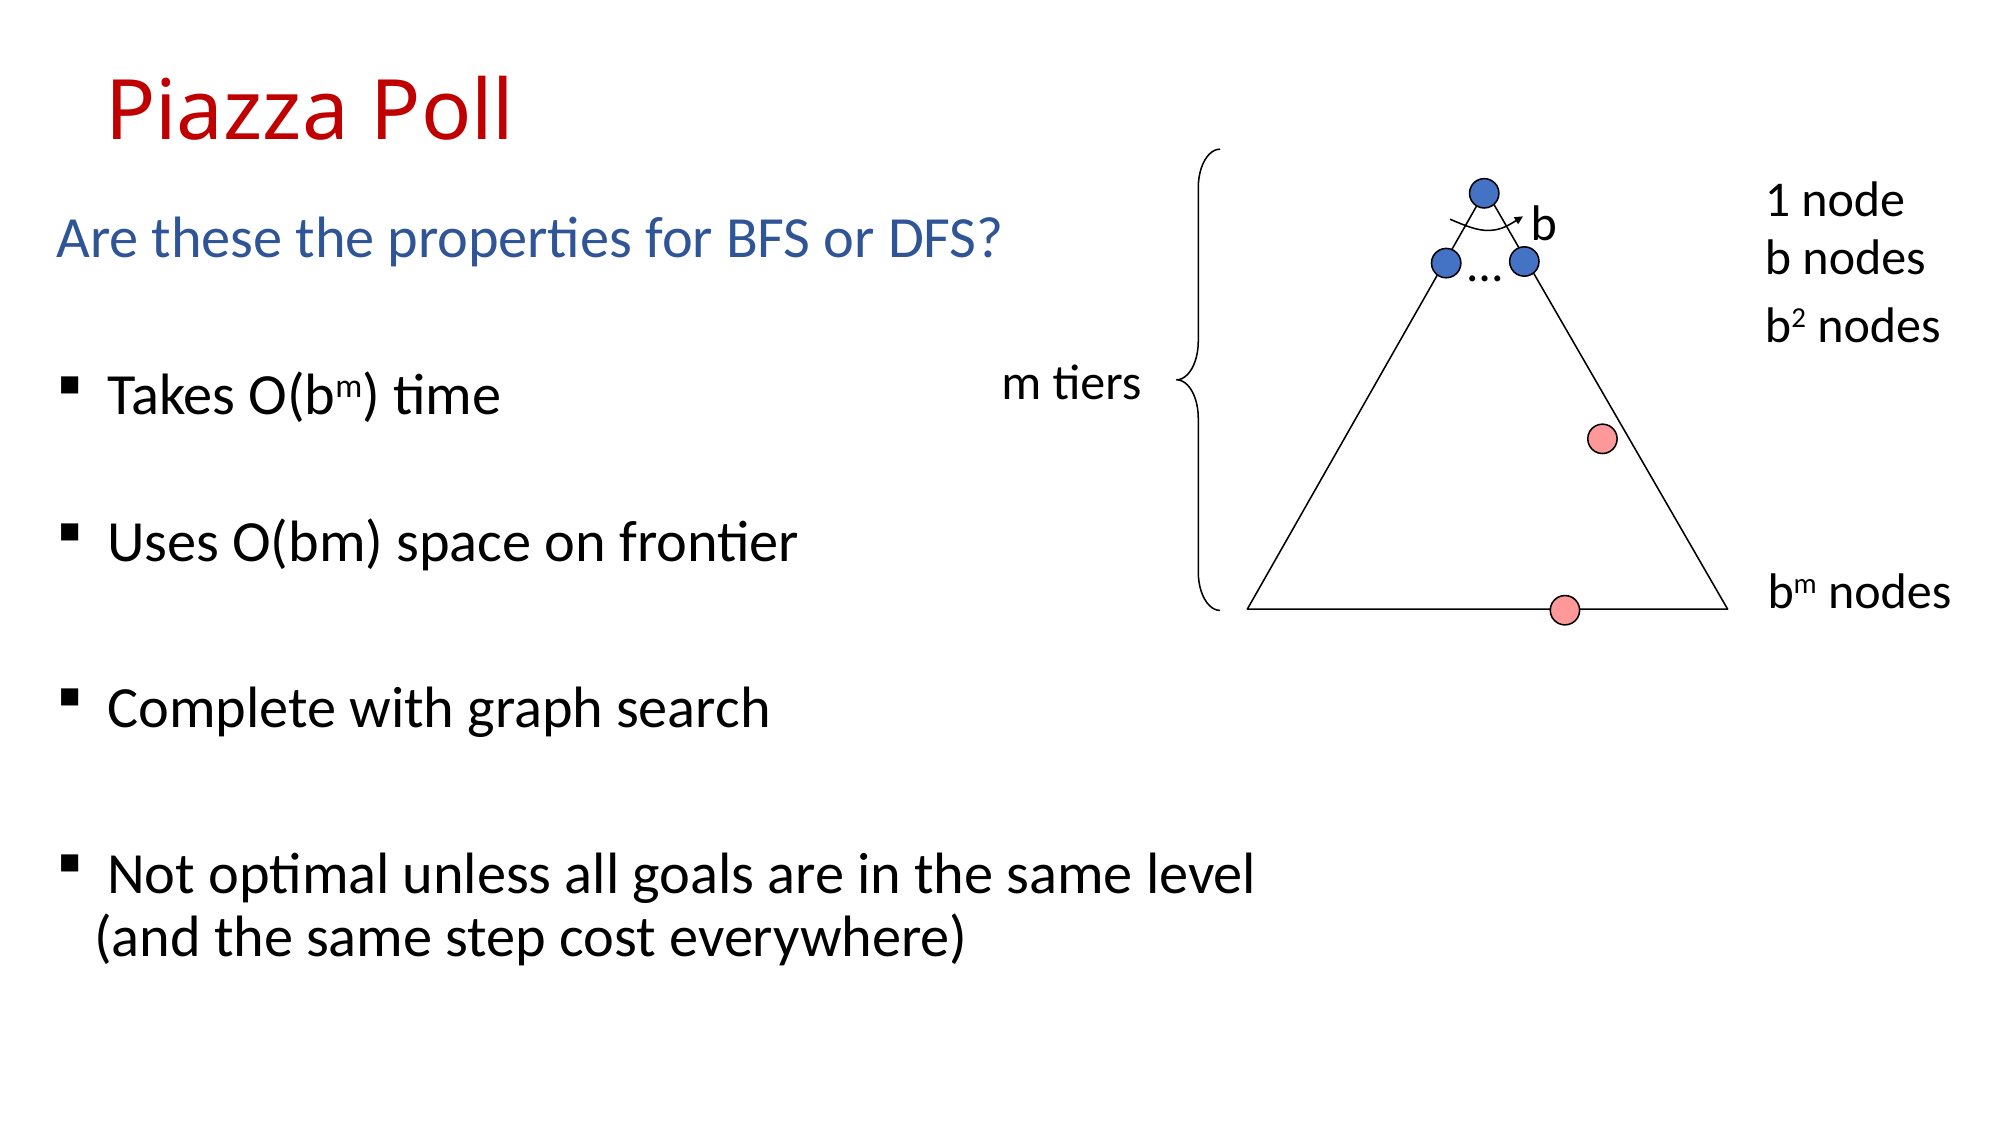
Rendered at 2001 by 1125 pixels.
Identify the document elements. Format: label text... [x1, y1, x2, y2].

list Are these the properties for BFS or DFS? Takes O(bm) time Uses O(bm) space on frontier Complete with graph search Not optimal unless all goals are in the same level (and the same step cost everywhere) [41, 200, 1368, 976]
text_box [986, 149, 2000, 628]
title Piazza Poll [90, 60, 1816, 164]
